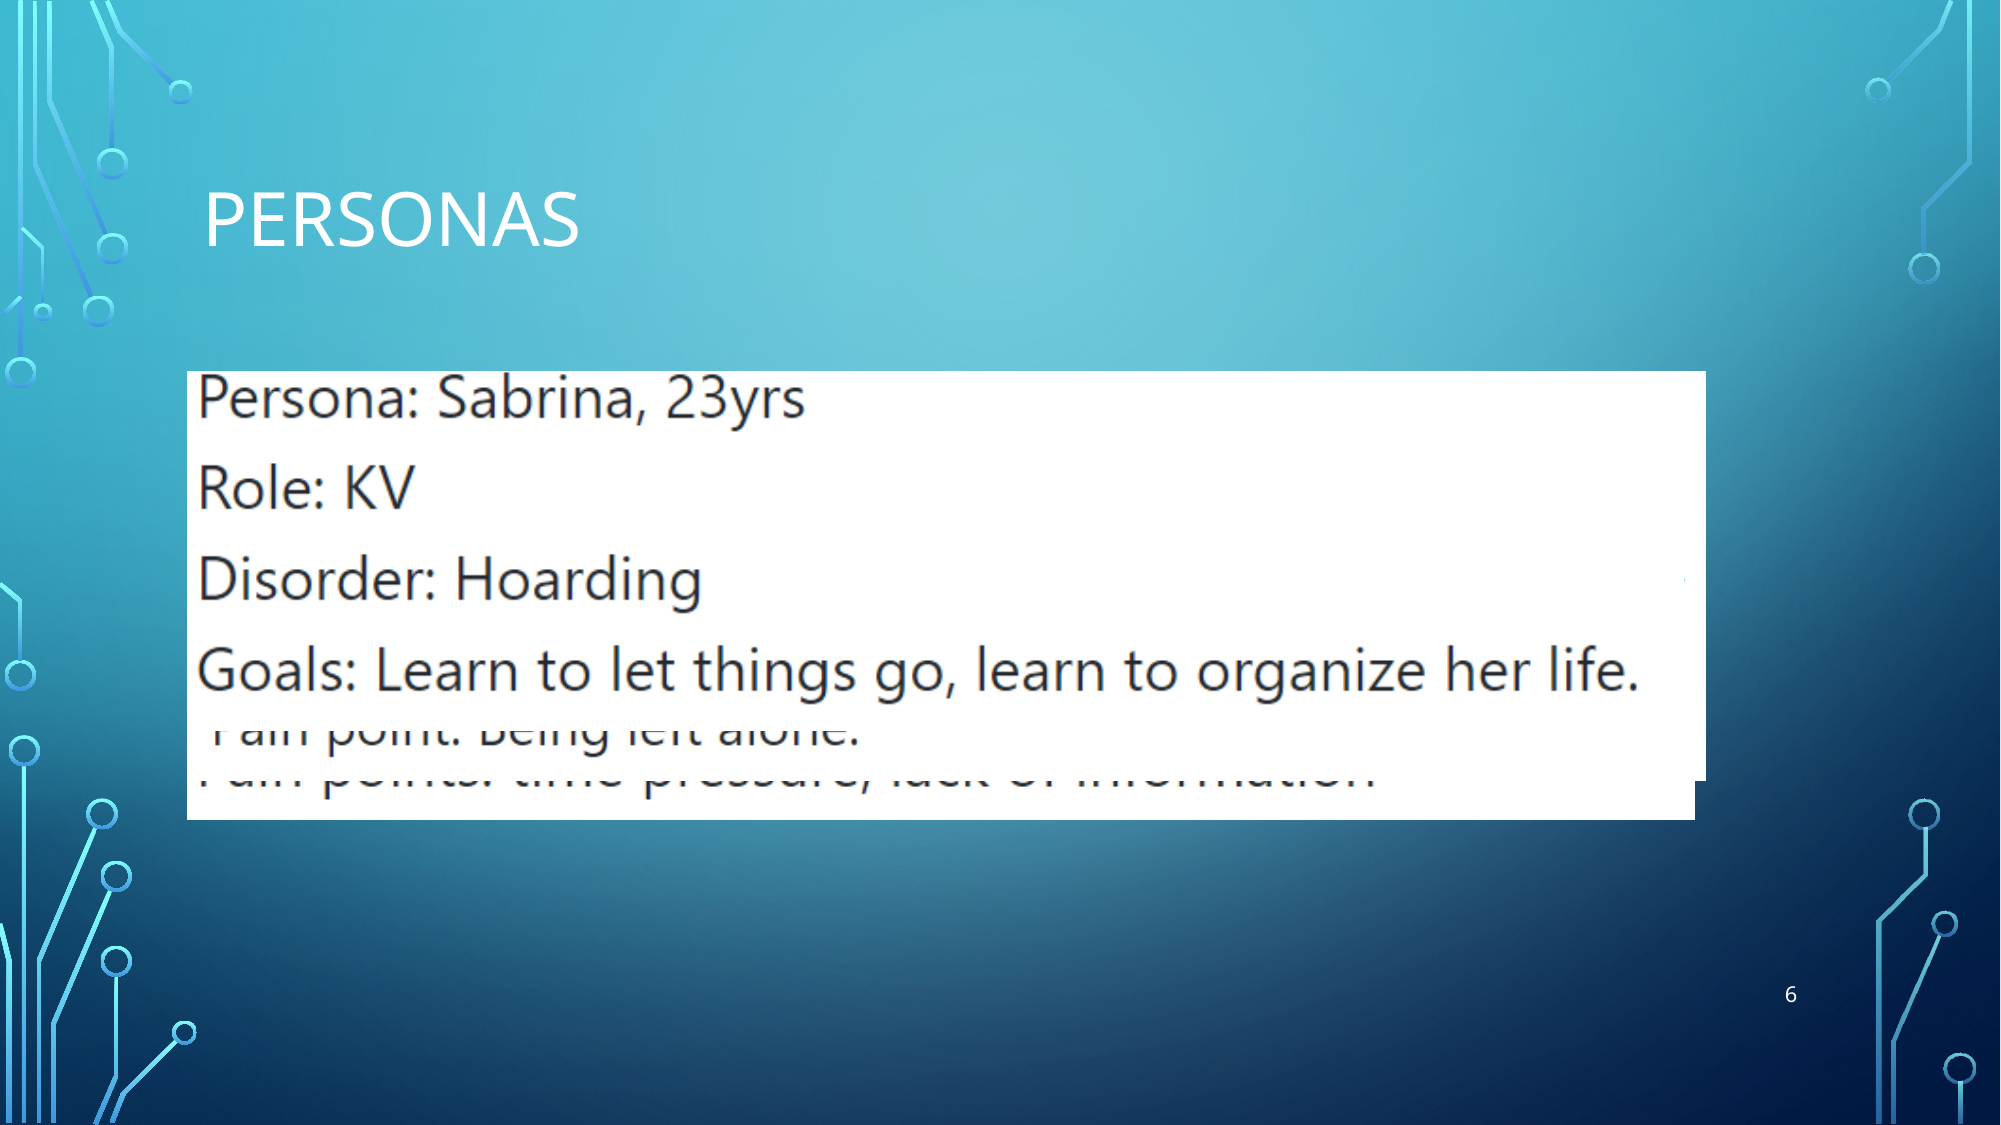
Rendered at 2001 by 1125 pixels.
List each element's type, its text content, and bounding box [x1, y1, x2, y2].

picture [186, 370, 1706, 820]
title Personas [187, 101, 1813, 344]
slide_number 6 [1685, 965, 1813, 1025]
